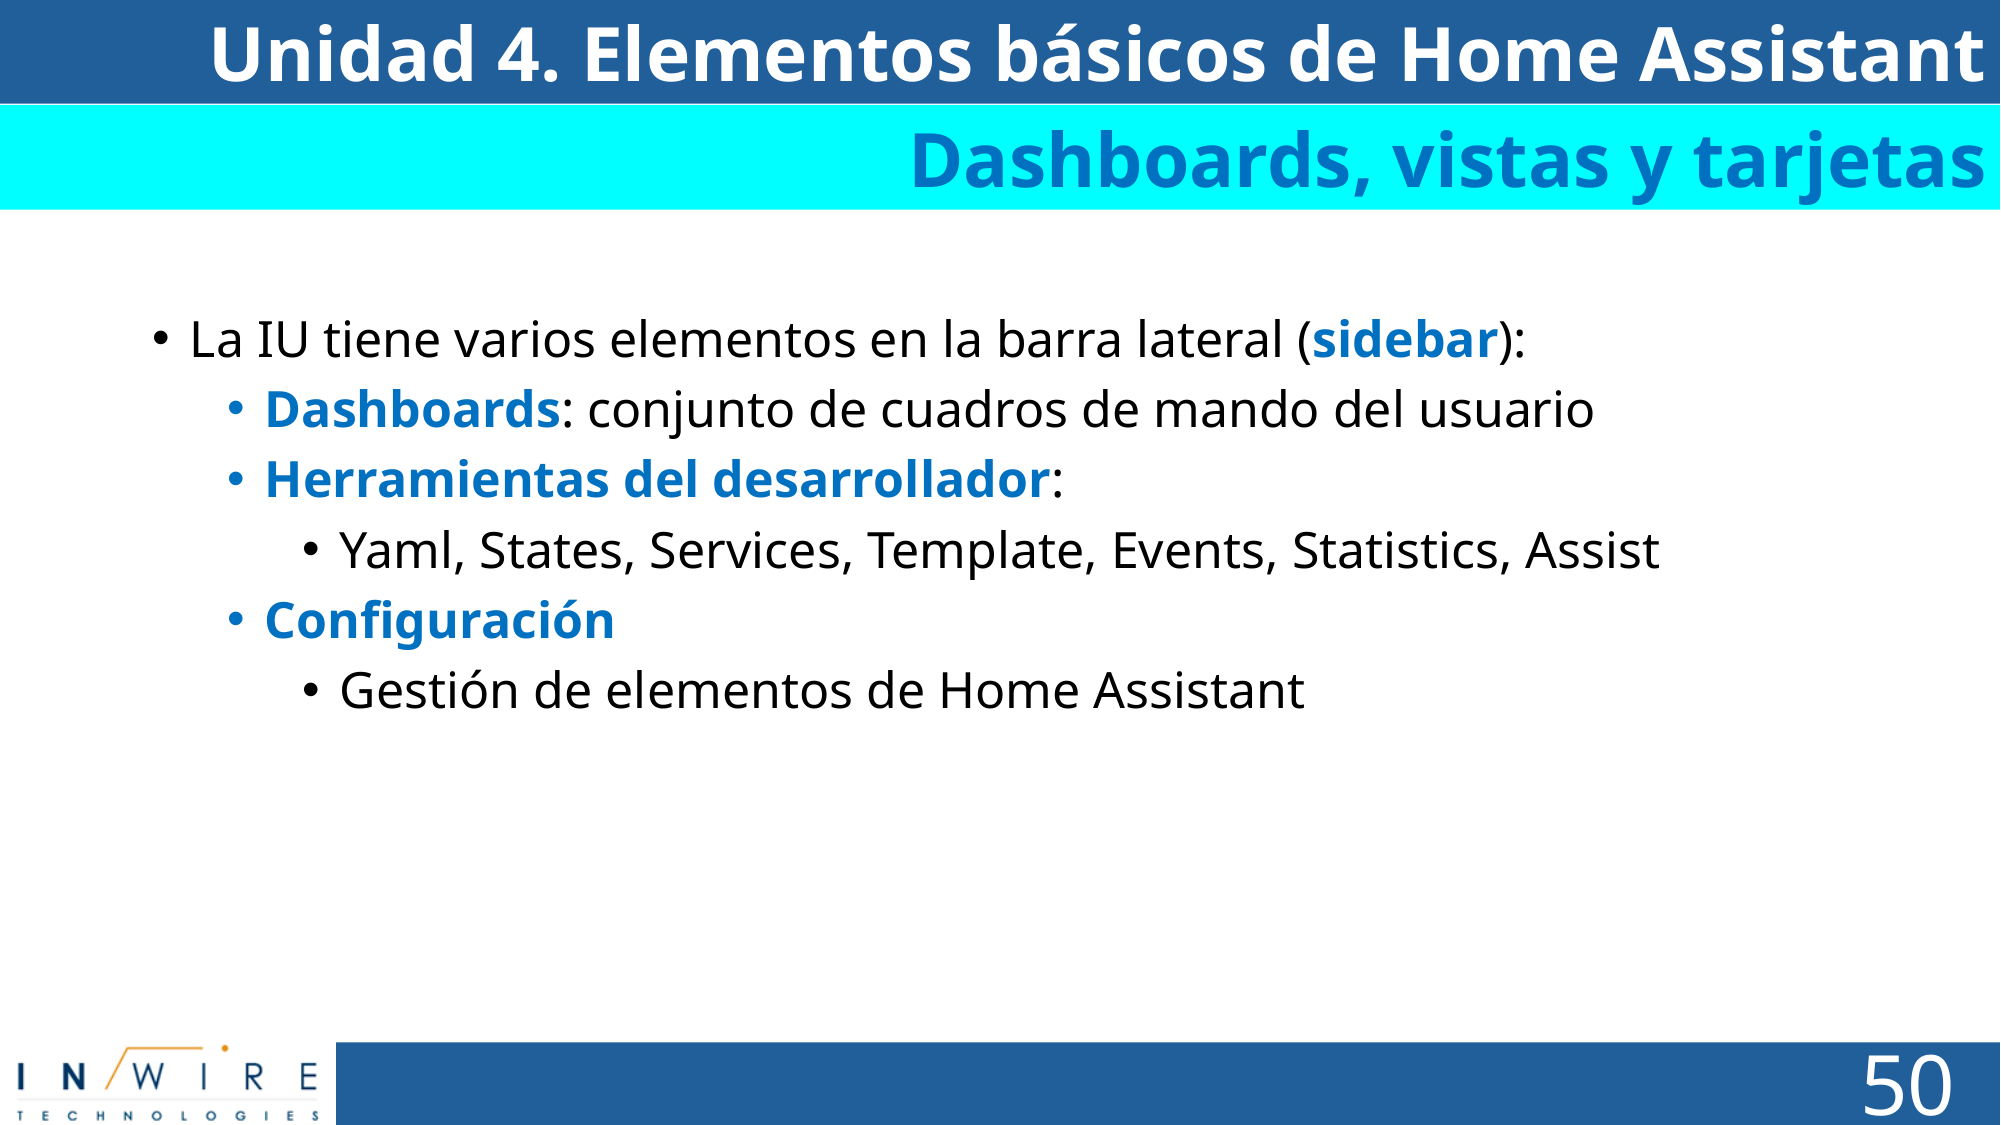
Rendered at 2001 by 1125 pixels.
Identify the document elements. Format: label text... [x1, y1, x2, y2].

text_box Unidad 4. Elementos básicos de Home Assistant [0, 0, 2000, 104]
list La IU tiene varios elementos en la barra lateral (sidebar): Dashboards: conjunto de cuadros de mando del usuario Herramientas del desarrollador: Yaml, States, Services, Template, Events, Statistics, Assist Configuración Gestión de elementos de Home Assistant [137, 299, 1863, 1014]
text_box Dashboards, vistas y tarjetas [0, 104, 2000, 210]
picture [0, 1037, 336, 1125]
